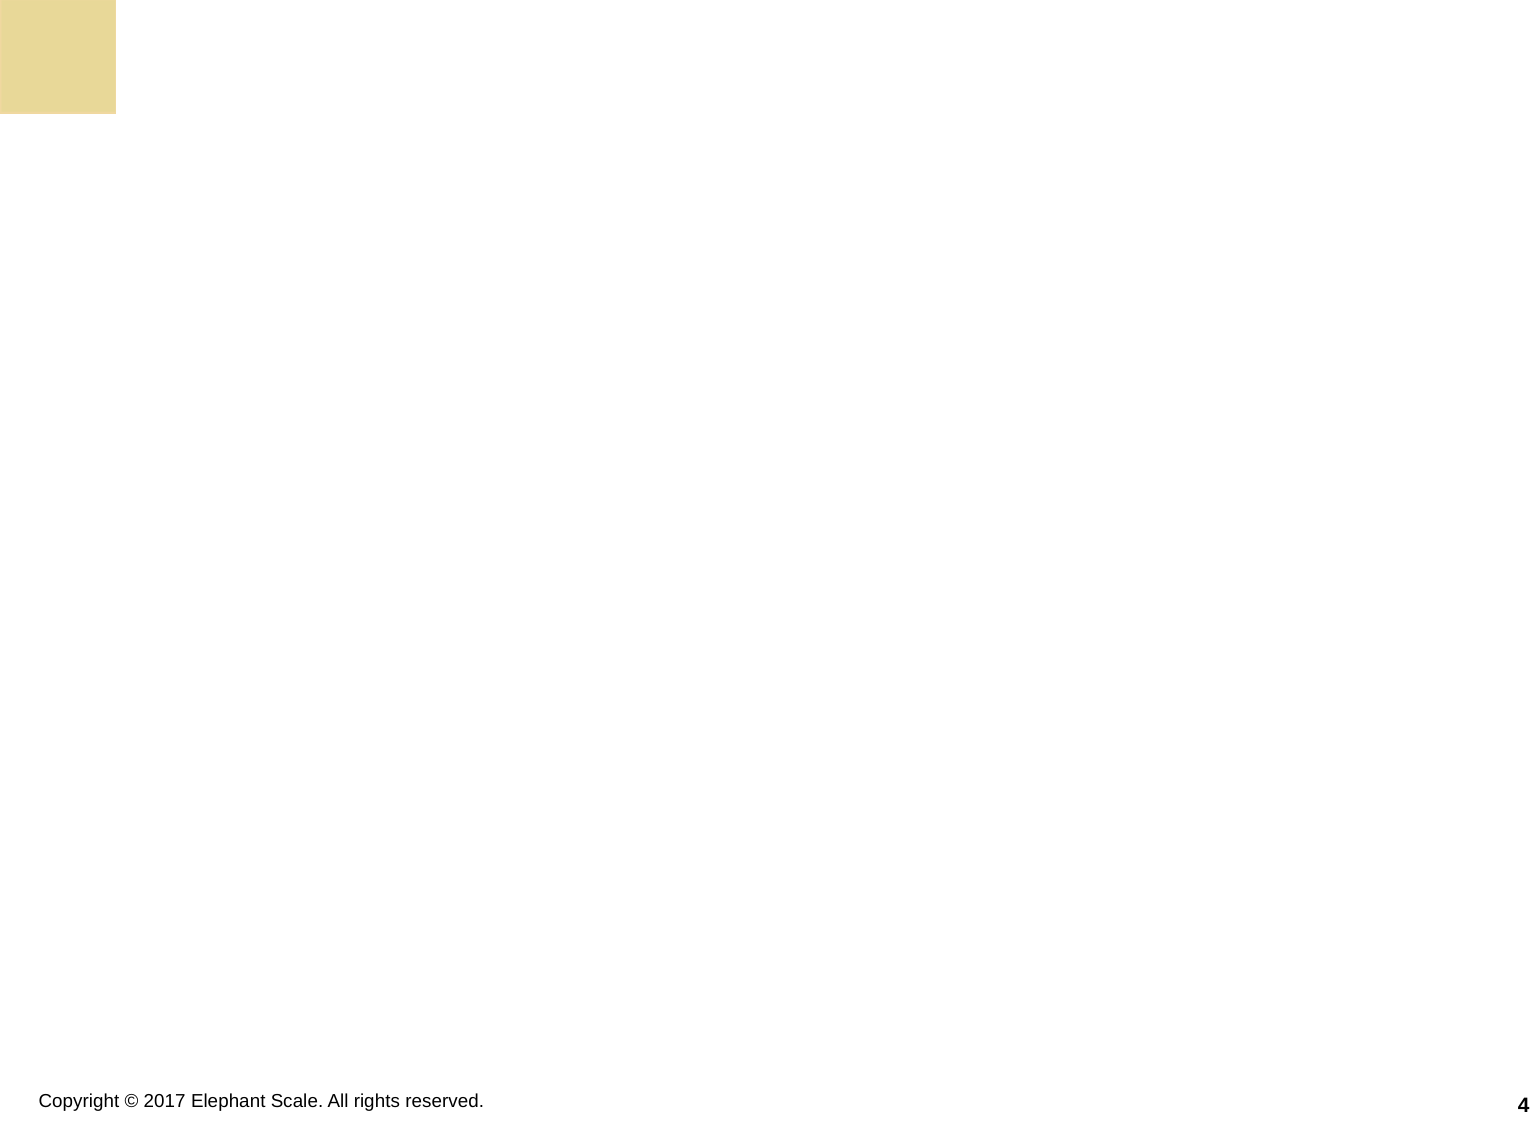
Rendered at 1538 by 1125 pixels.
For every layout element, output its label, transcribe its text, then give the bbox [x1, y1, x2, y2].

slide_number 4 [1439, 1079, 1530, 1117]
picture [0, 0, 116, 114]
footer Copyright © 2017 Elephant Scale. All rights reserved. [38, 1088, 932, 1112]
